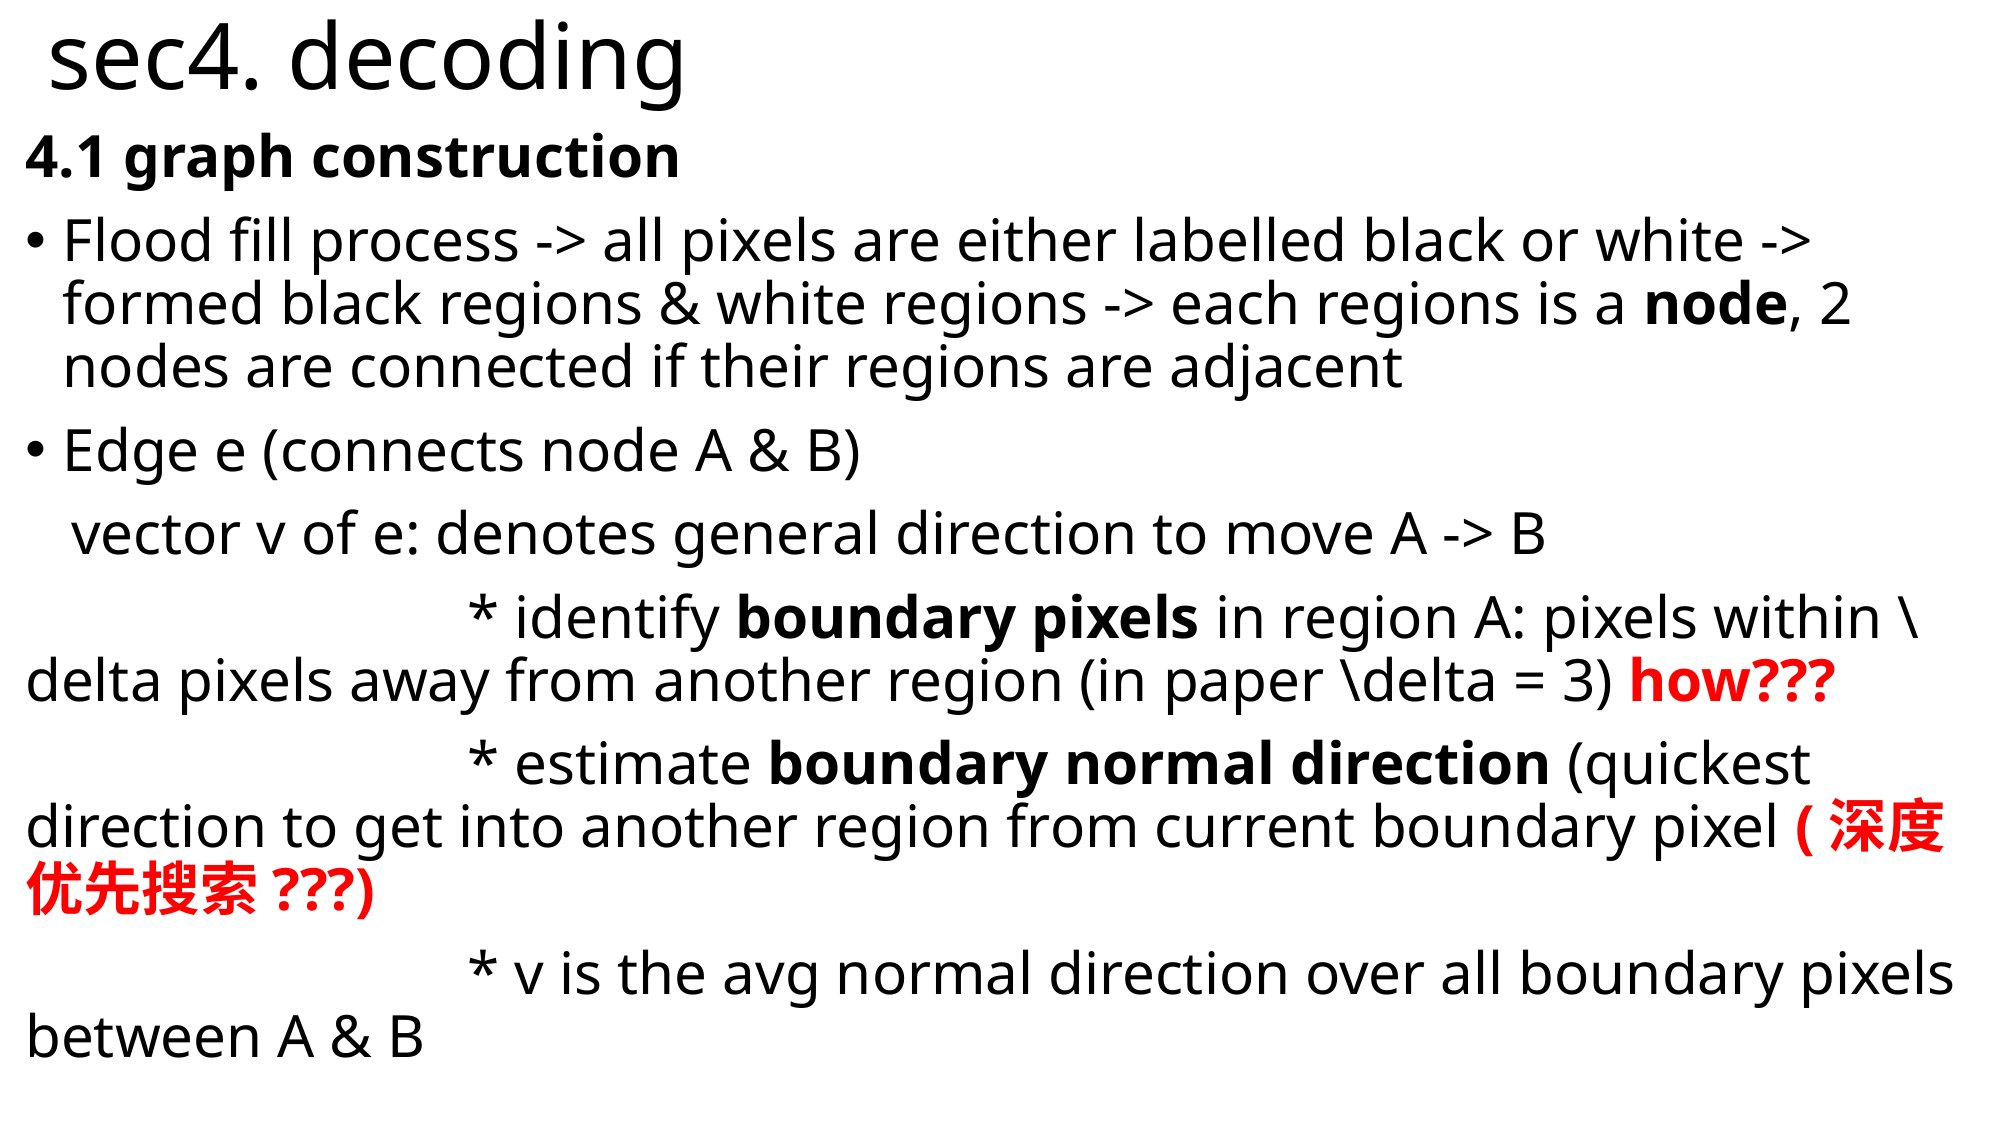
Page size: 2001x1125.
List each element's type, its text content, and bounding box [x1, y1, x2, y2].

title sec4. decoding [32, 0, 1805, 169]
list 4.1 graph construction Flood fill process -> all pixels are either labelled black or white -> formed black regions & white regions -> each regions is a node, 2 nodes are connected if their regions are adjacent Edge e (connects node A & B) vector v of e: denotes general direction to move A -> B * identify boundary pixels in region A: pixels within \delta pixels away from another region (in paper \delta = 3) how??? * estimate boundary normal direction (quickest direction to get into another region from current boundary pixel (深度优先搜索???) * v is the avg normal direction over all boundary pixels between A & B [10, 120, 1990, 1085]
